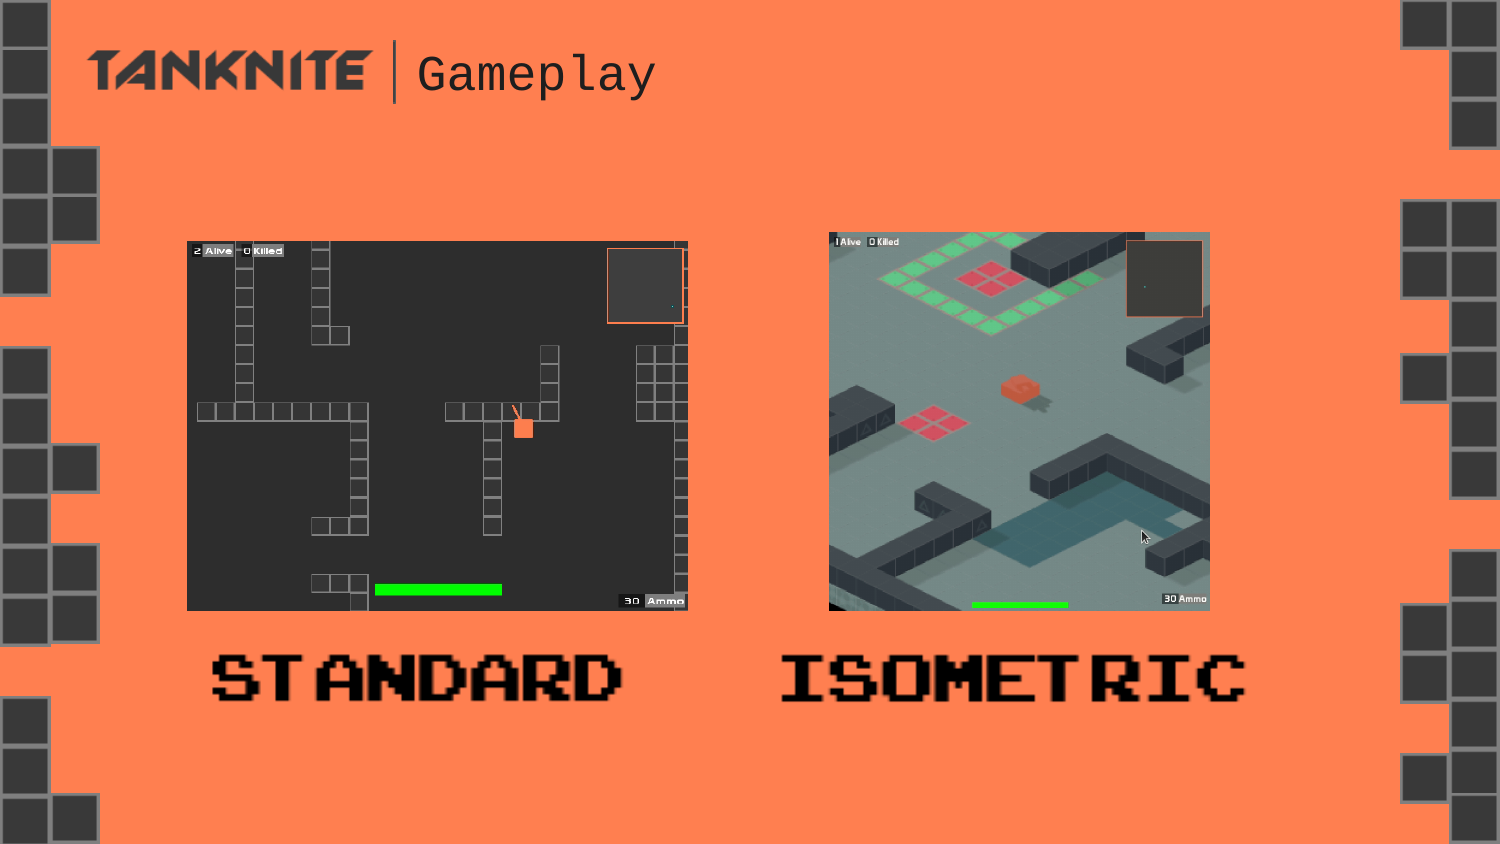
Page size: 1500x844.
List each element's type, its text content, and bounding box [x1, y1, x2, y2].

picture [0, 346, 100, 647]
picture [1400, 199, 1500, 500]
picture [1400, 0, 1500, 150]
text_box Gameplay [401, 25, 811, 108]
picture [197, 627, 643, 732]
picture [82, 37, 393, 107]
picture [1400, 549, 1500, 844]
picture [0, 0, 100, 297]
picture [187, 240, 688, 611]
picture [764, 627, 1275, 723]
picture [0, 696, 100, 844]
picture [829, 232, 1210, 611]
